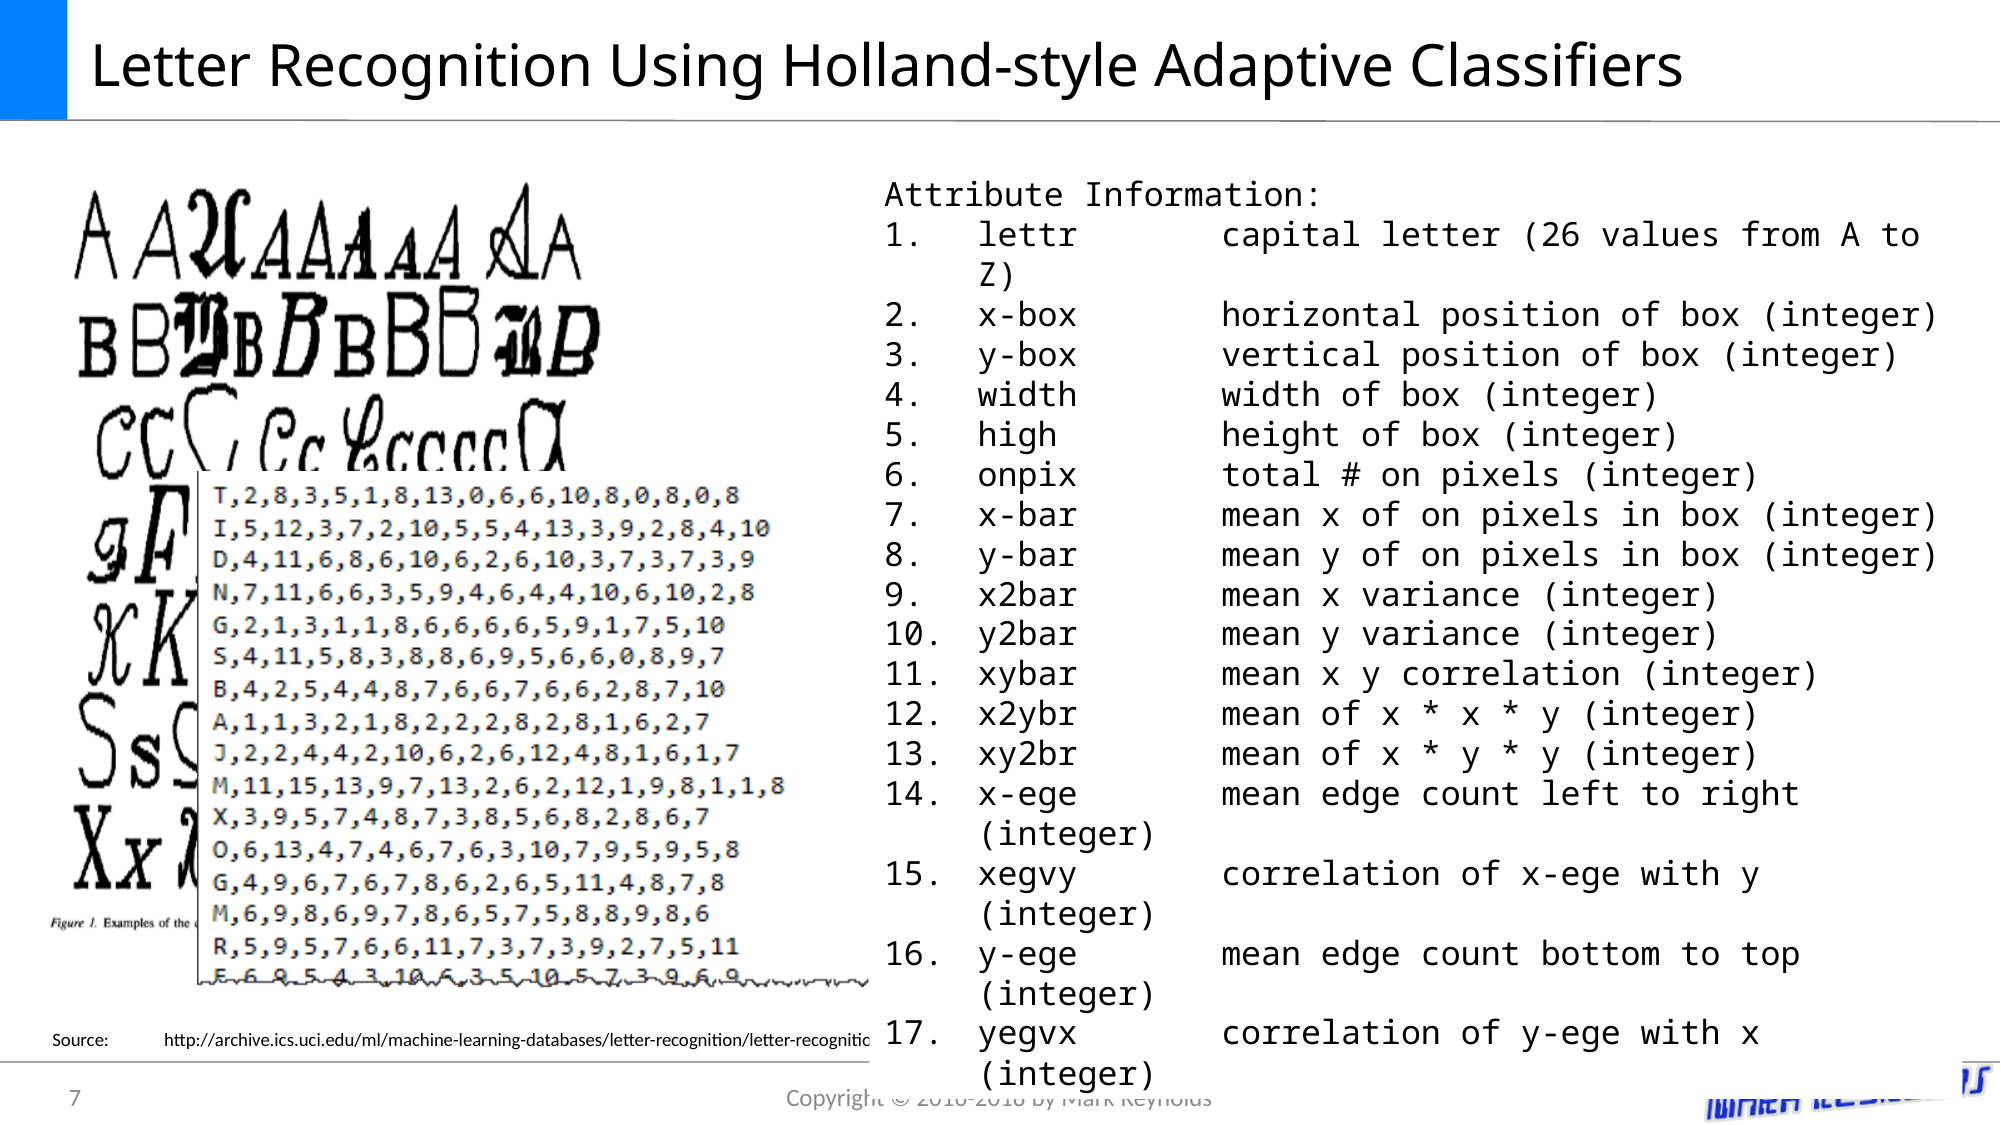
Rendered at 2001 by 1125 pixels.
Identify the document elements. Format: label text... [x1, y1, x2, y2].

slide_number 7 [37, 1073, 113, 1119]
text_box Source: http://archive.ics.uci.edu/ml/machine-learning-databases/letter-recognition/letter-recognition.names [37, 1020, 869, 1058]
picture [1699, 1059, 1997, 1125]
text_box Attribute Information: lettr capital letter (26 values from A to Z) x-box horizontal position of box (integer) y-box vertical position of box (integer) width width of box (integer) high height of box (integer) onpix total # on pixels (integer) x-bar mean x of on pixels in box (integer) y-bar mean y of on pixels in box (integer) x2bar mean x variance (integer) y2bar mean y variance (integer) xybar mean x y correlation (integer) x2ybr mean of x * x * y (integer) xy2br mean of x * y * y (integer) x-ege mean edge count left to right (integer) xegvy correlation of x-ege with y (integer) y-ege mean edge count bottom to top (integer) yegvx correlation of y-ege with x (integer) [869, 166, 1963, 1099]
picture [37, 166, 976, 992]
title Letter Recognition Using Holland-style Adaptive Classifiers [75, 15, 1800, 120]
footer Copyright © 2016-2018 by Mark Reynolds [349, 1073, 1650, 1119]
